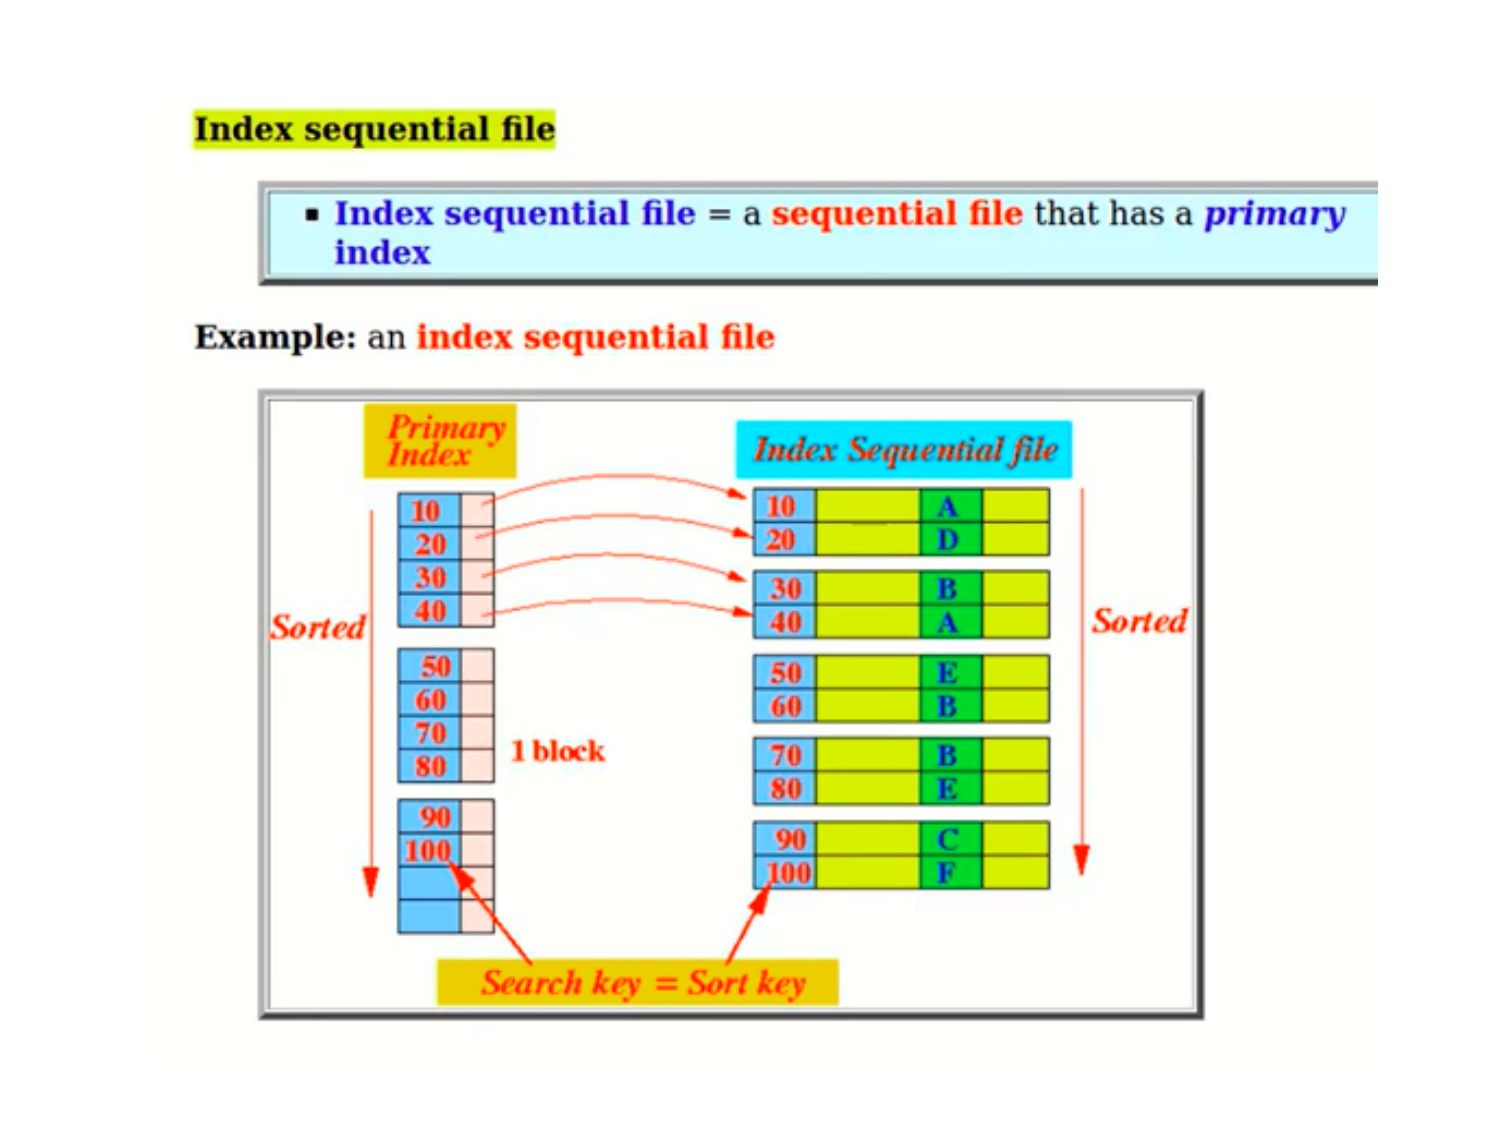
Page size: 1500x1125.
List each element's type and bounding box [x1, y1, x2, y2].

list [147, 101, 1379, 1067]
